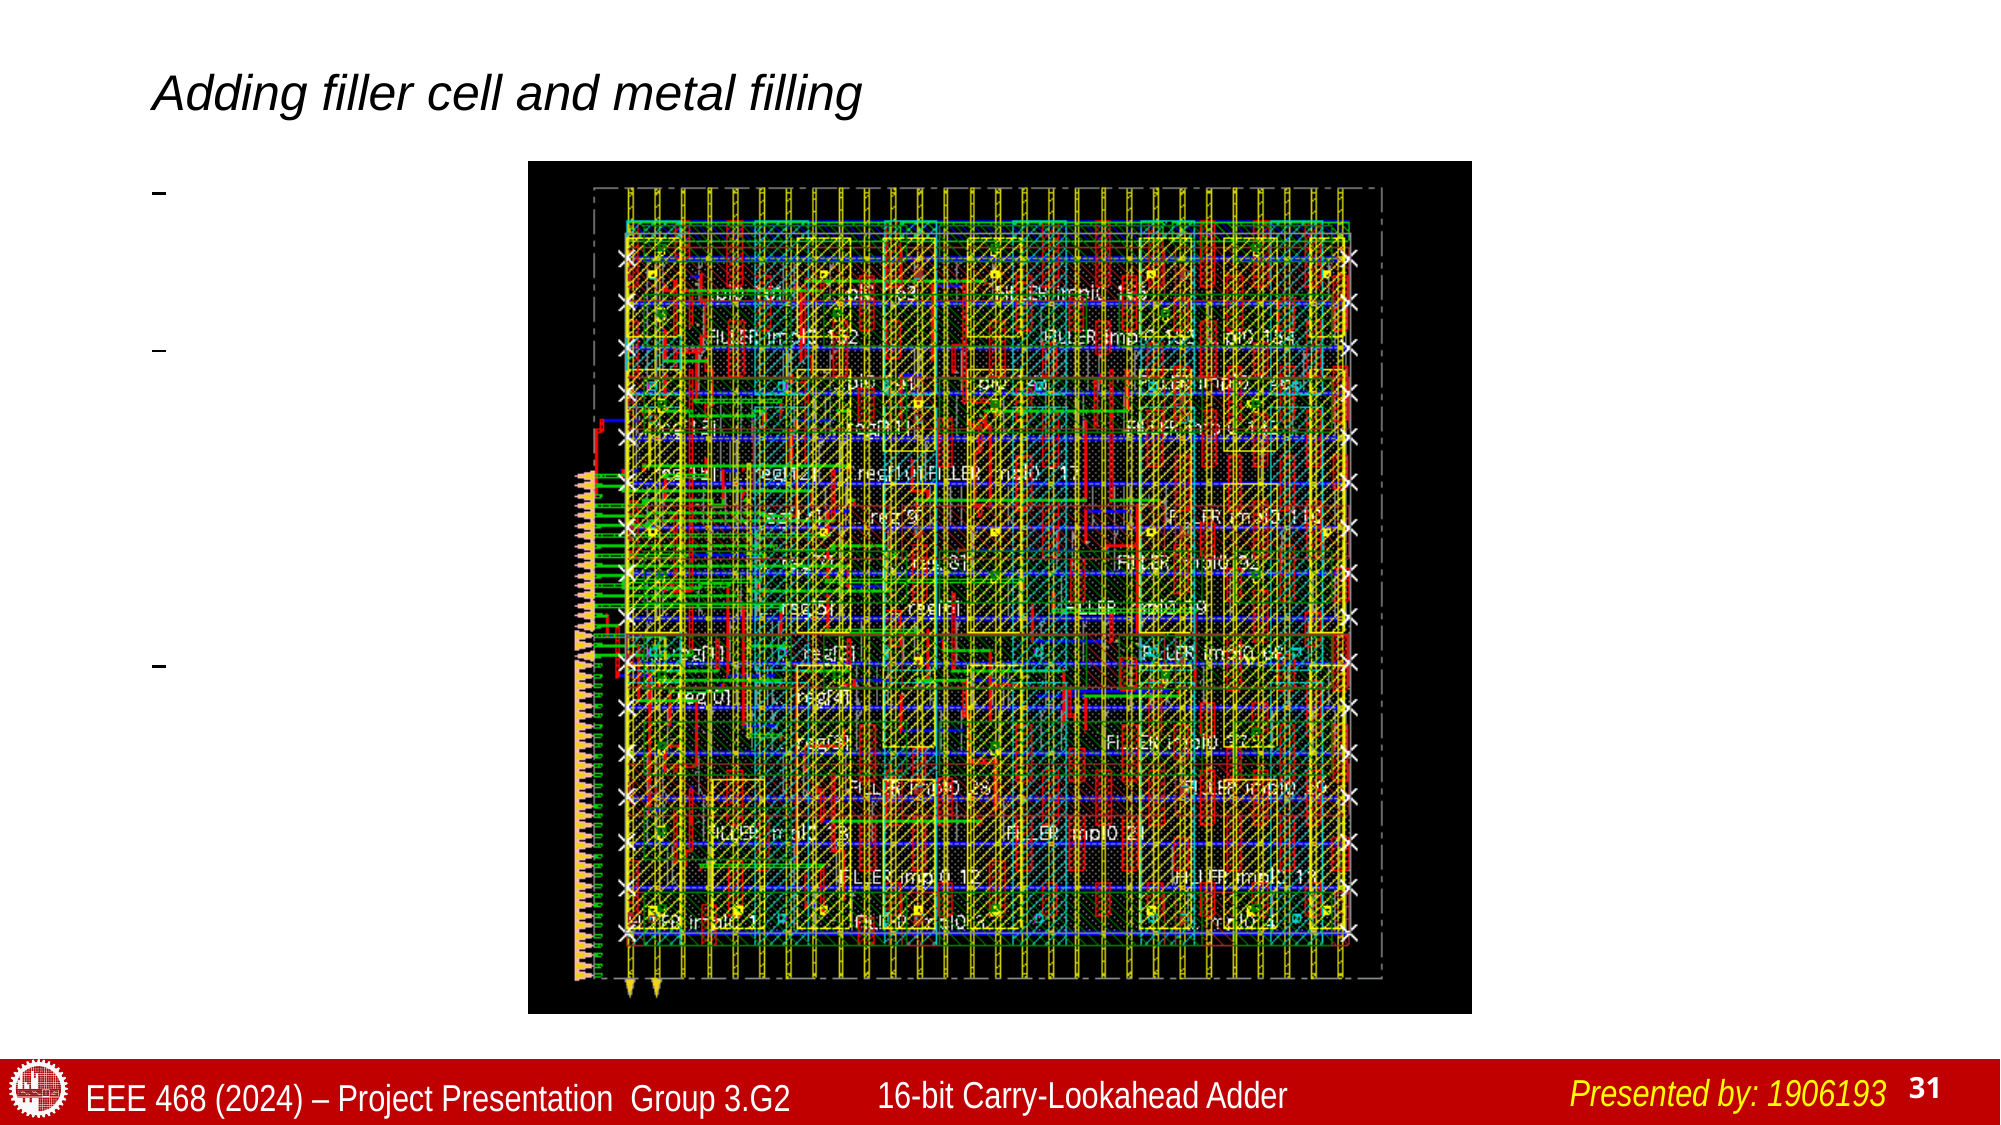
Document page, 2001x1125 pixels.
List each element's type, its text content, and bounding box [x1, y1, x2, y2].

picture [8, 1059, 71, 1118]
slide_number EEE 468 (2024) – Project Presentation Group 3.G2 [70, 1066, 862, 1125]
slide_number 31 [1902, 1066, 1958, 1118]
picture [528, 161, 1472, 1014]
text_box Adding filler cell and metal filling [137, 53, 1863, 1014]
text_box Presented by: 1906193 [1554, 1061, 1902, 1122]
footer 16-bit Carry-Lookahead Adder [862, 1063, 1499, 1125]
